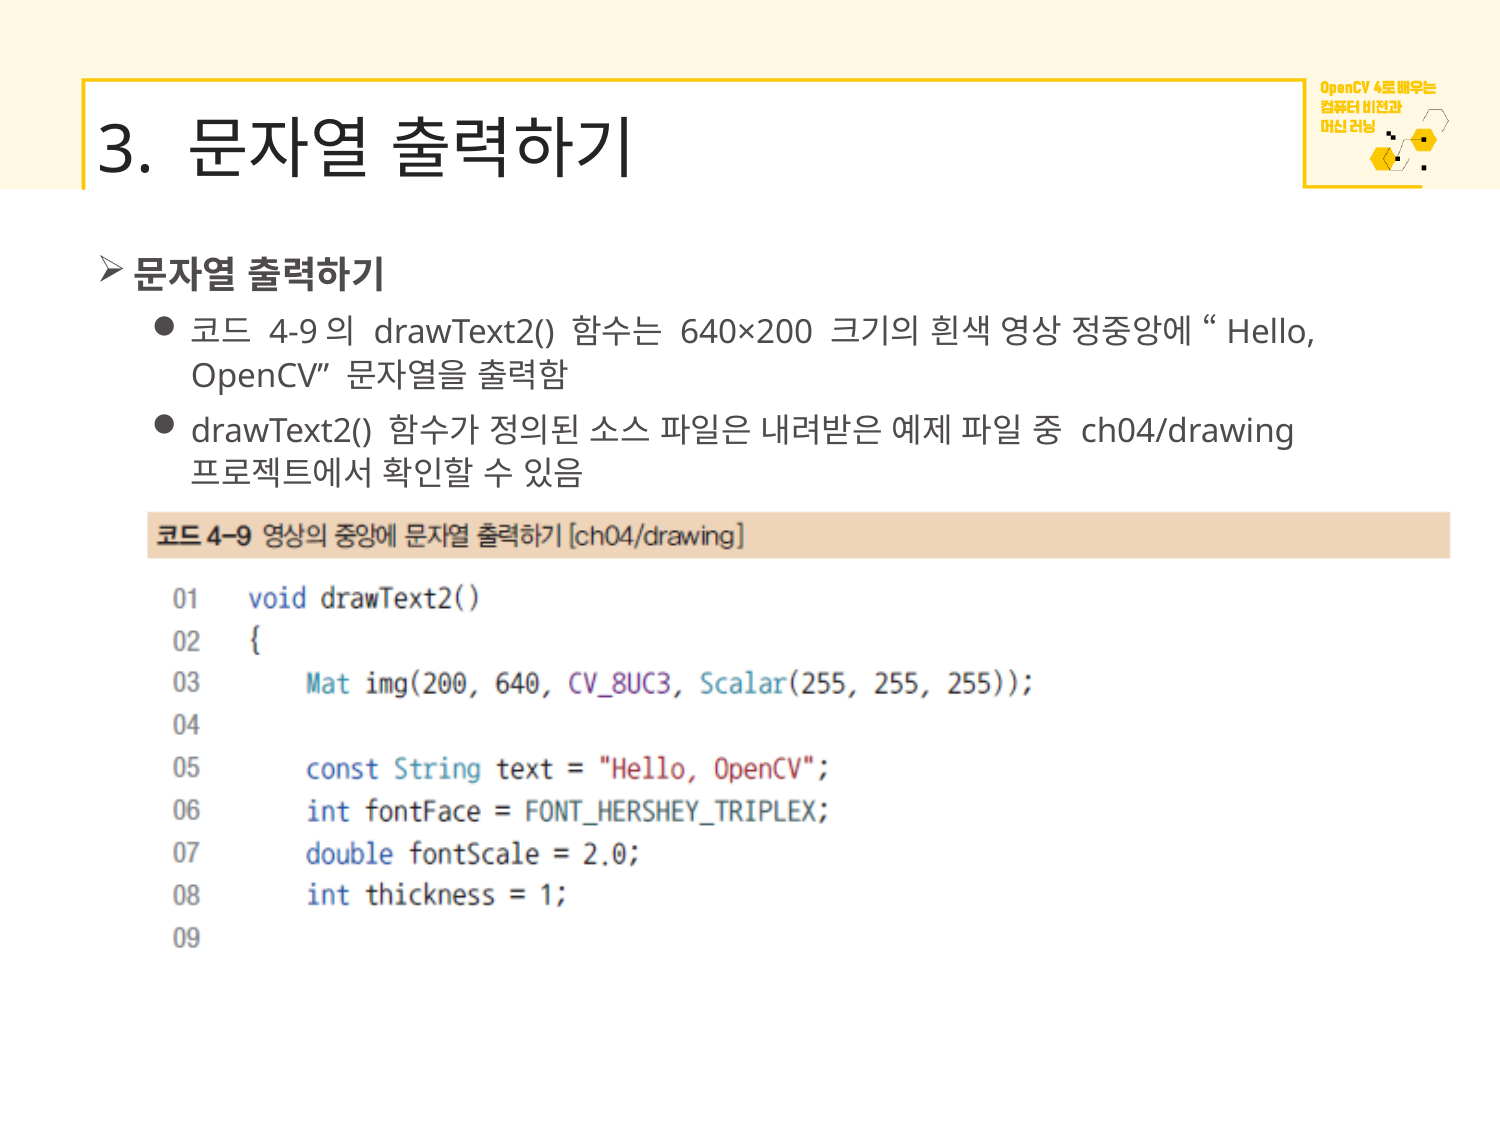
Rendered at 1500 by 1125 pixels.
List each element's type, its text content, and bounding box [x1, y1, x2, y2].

list 문자열 출력하기 코드 4-9의 drawText2() 함수는 640×200 크기의 흰색 영상 정중앙에 “Hello, OpenCV” 문자열을 출력함 drawText2() 함수가 정의된 소스 파일은 내려받은 예제 파일 중 ch04/drawing 프로젝트에서 확인할 수 있음 [81, 239, 1412, 1054]
picture [0, 0, 1500, 1125]
title 3. 문자열 출력하기 [82, 61, 1413, 193]
